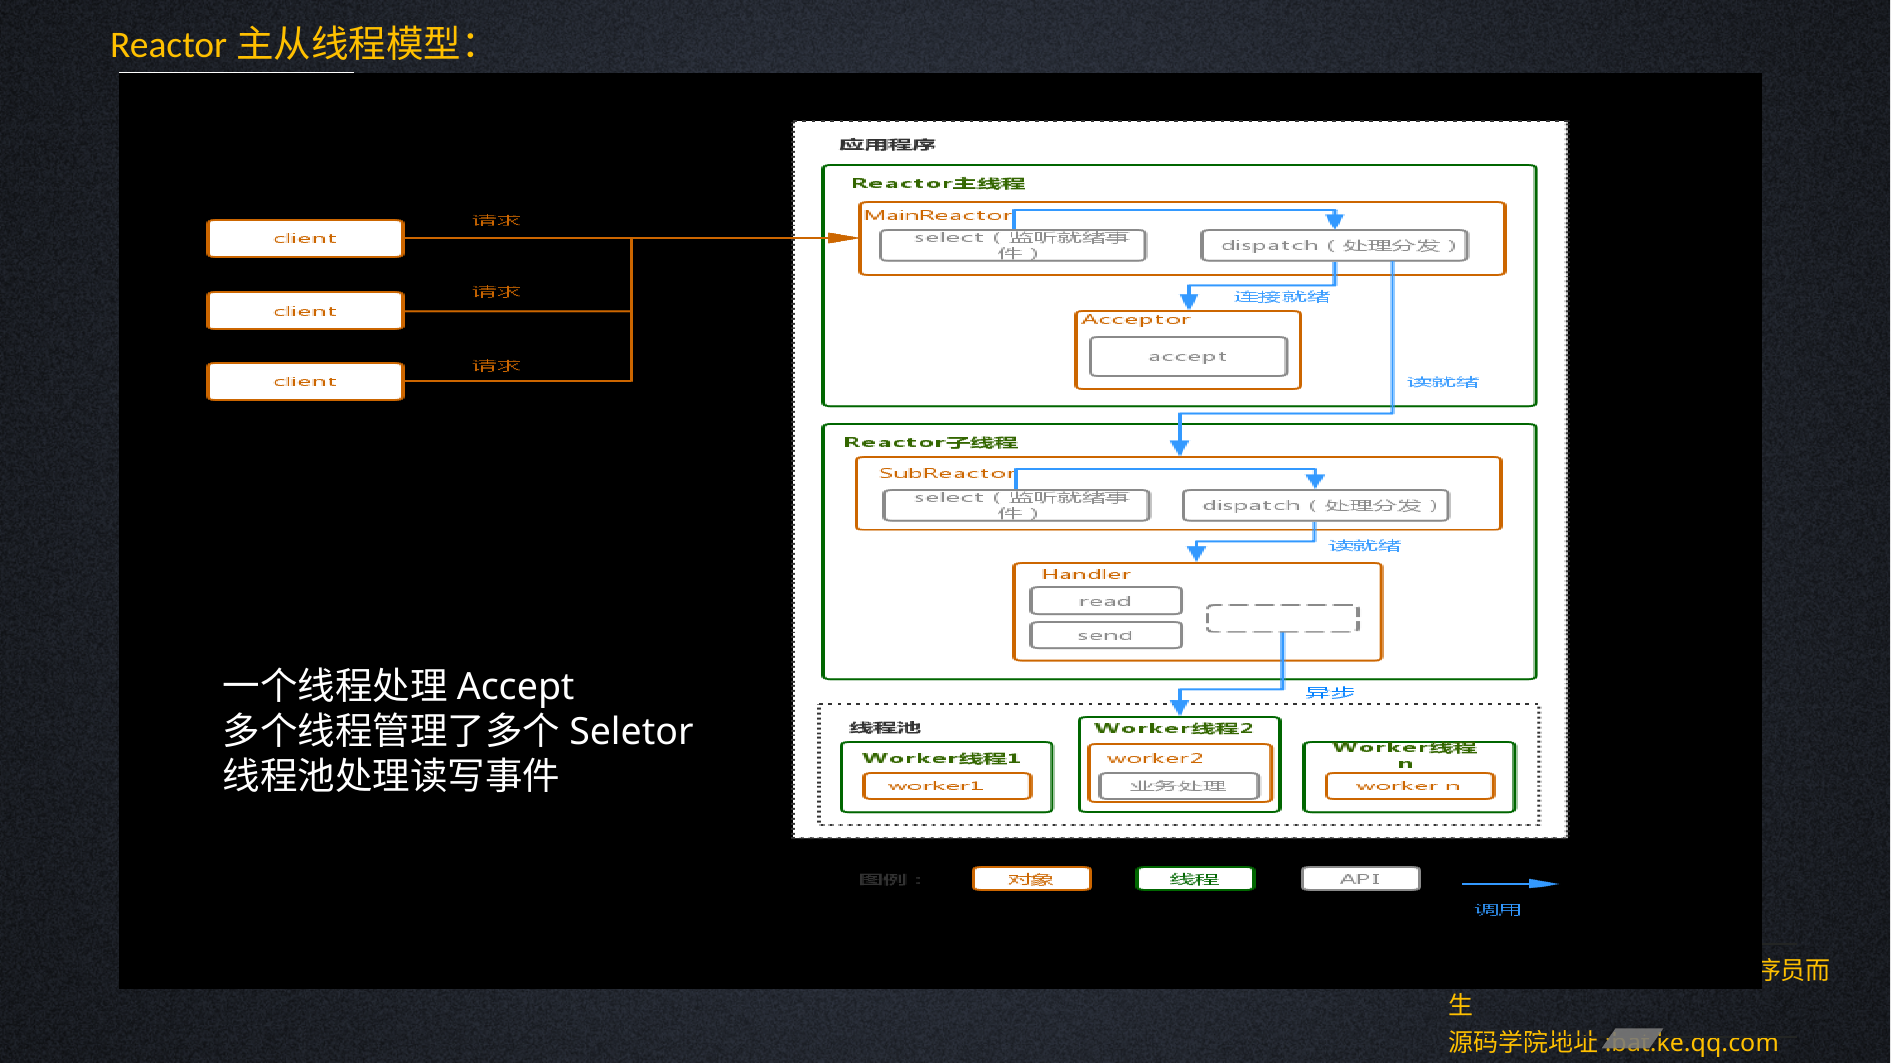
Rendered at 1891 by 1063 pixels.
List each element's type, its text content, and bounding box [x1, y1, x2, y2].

text_box 源码学院|只为培养BAT程序员而生 源码学院地址:bat.ke.qq.com [1434, 940, 1849, 1063]
picture [0, 0, 1891, 1063]
text_box [1607, 1026, 1666, 1036]
text_box [1599, 1047, 1653, 1051]
text_box Reactor主从线程模型： [95, 12, 696, 73]
